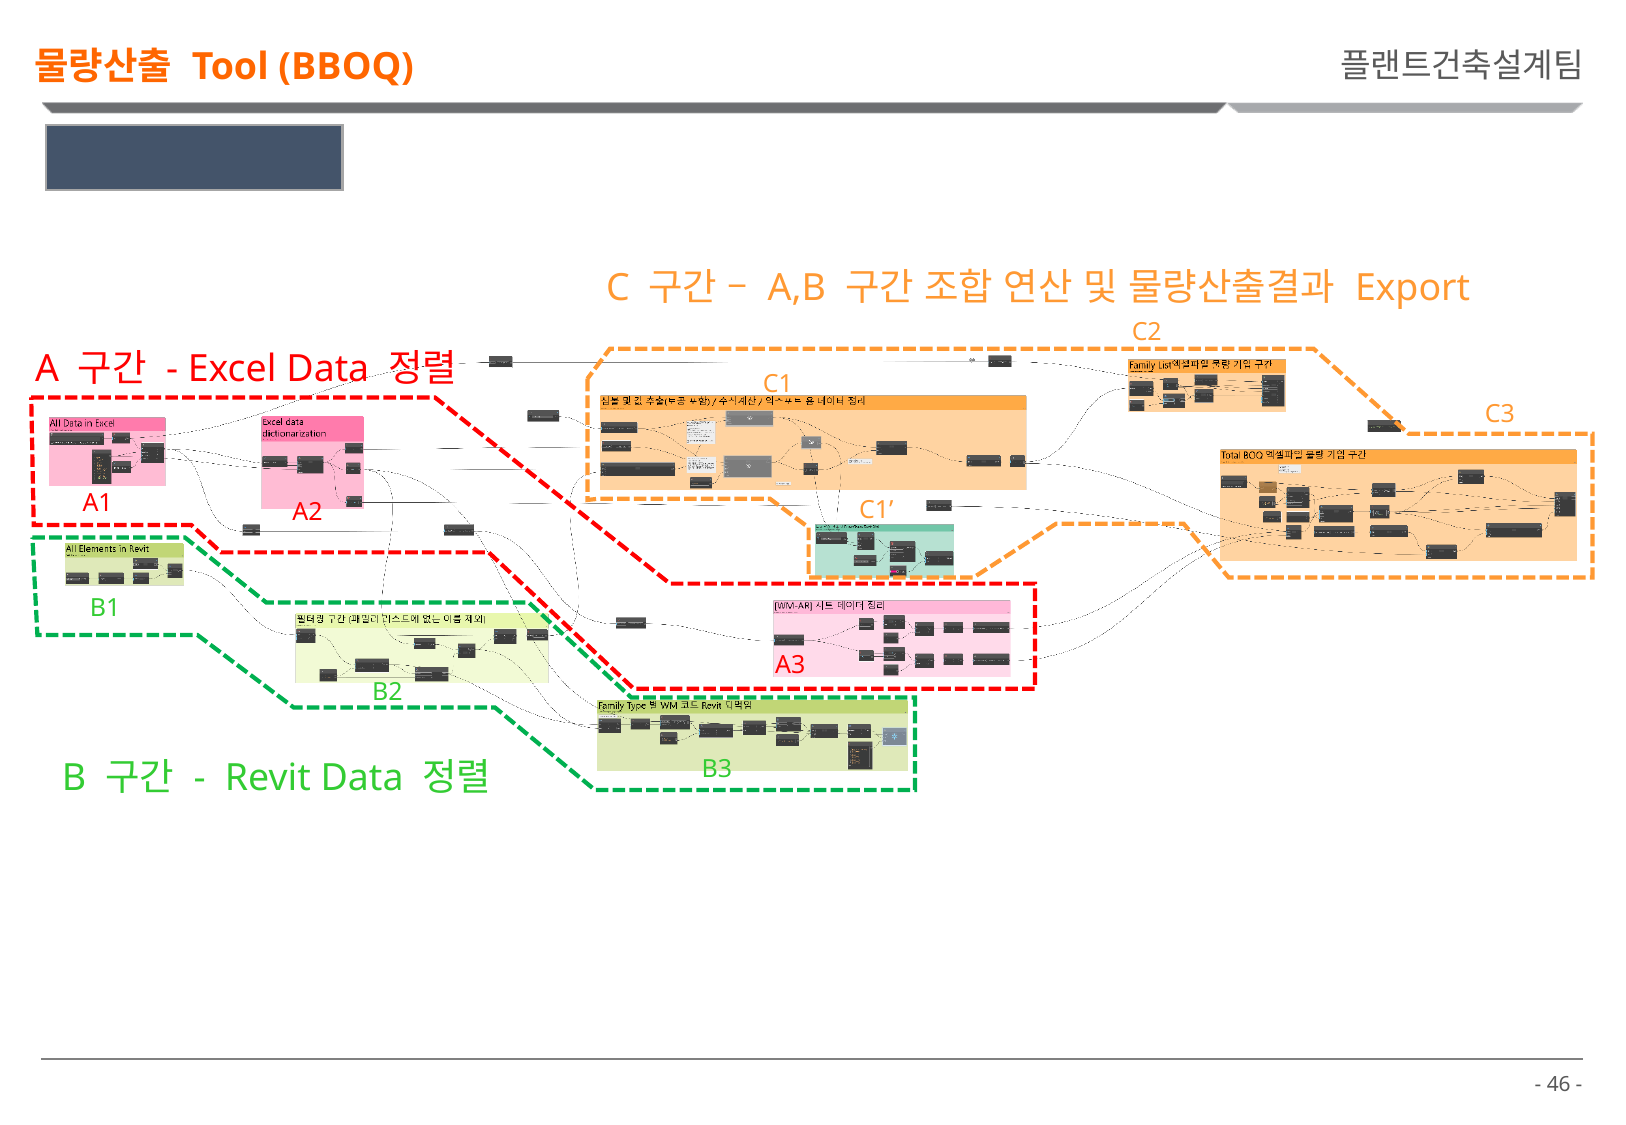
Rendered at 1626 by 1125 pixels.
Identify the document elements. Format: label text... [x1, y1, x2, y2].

text_box A 구간 - Excel Data 정렬 [20, 336, 472, 397]
text_box C2 [1117, 307, 1177, 353]
text_box B3 [686, 772, 747, 791]
picture [45, 353, 1580, 772]
text_box [30, 397, 45, 526]
text_box [31, 536, 45, 636]
text_box [745, 772, 916, 792]
picture [42, 102, 1583, 114]
text_box [605, 347, 1117, 353]
text_box B 구간 - Revit Data 정렬 [47, 772, 507, 806]
text_box C 구간 – A,B 구간 조합 연산 및 물량산출결과 Export [591, 255, 1485, 315]
text_box [1177, 347, 1320, 353]
text_box 플랜트건축설계팀 [1339, 43, 1584, 84]
text_box 물량산출 Tool (BBOQ) [19, 34, 429, 95]
text_box 1. Appearance [45, 124, 344, 191]
text_box [1580, 432, 1594, 579]
text_box [571, 772, 686, 792]
